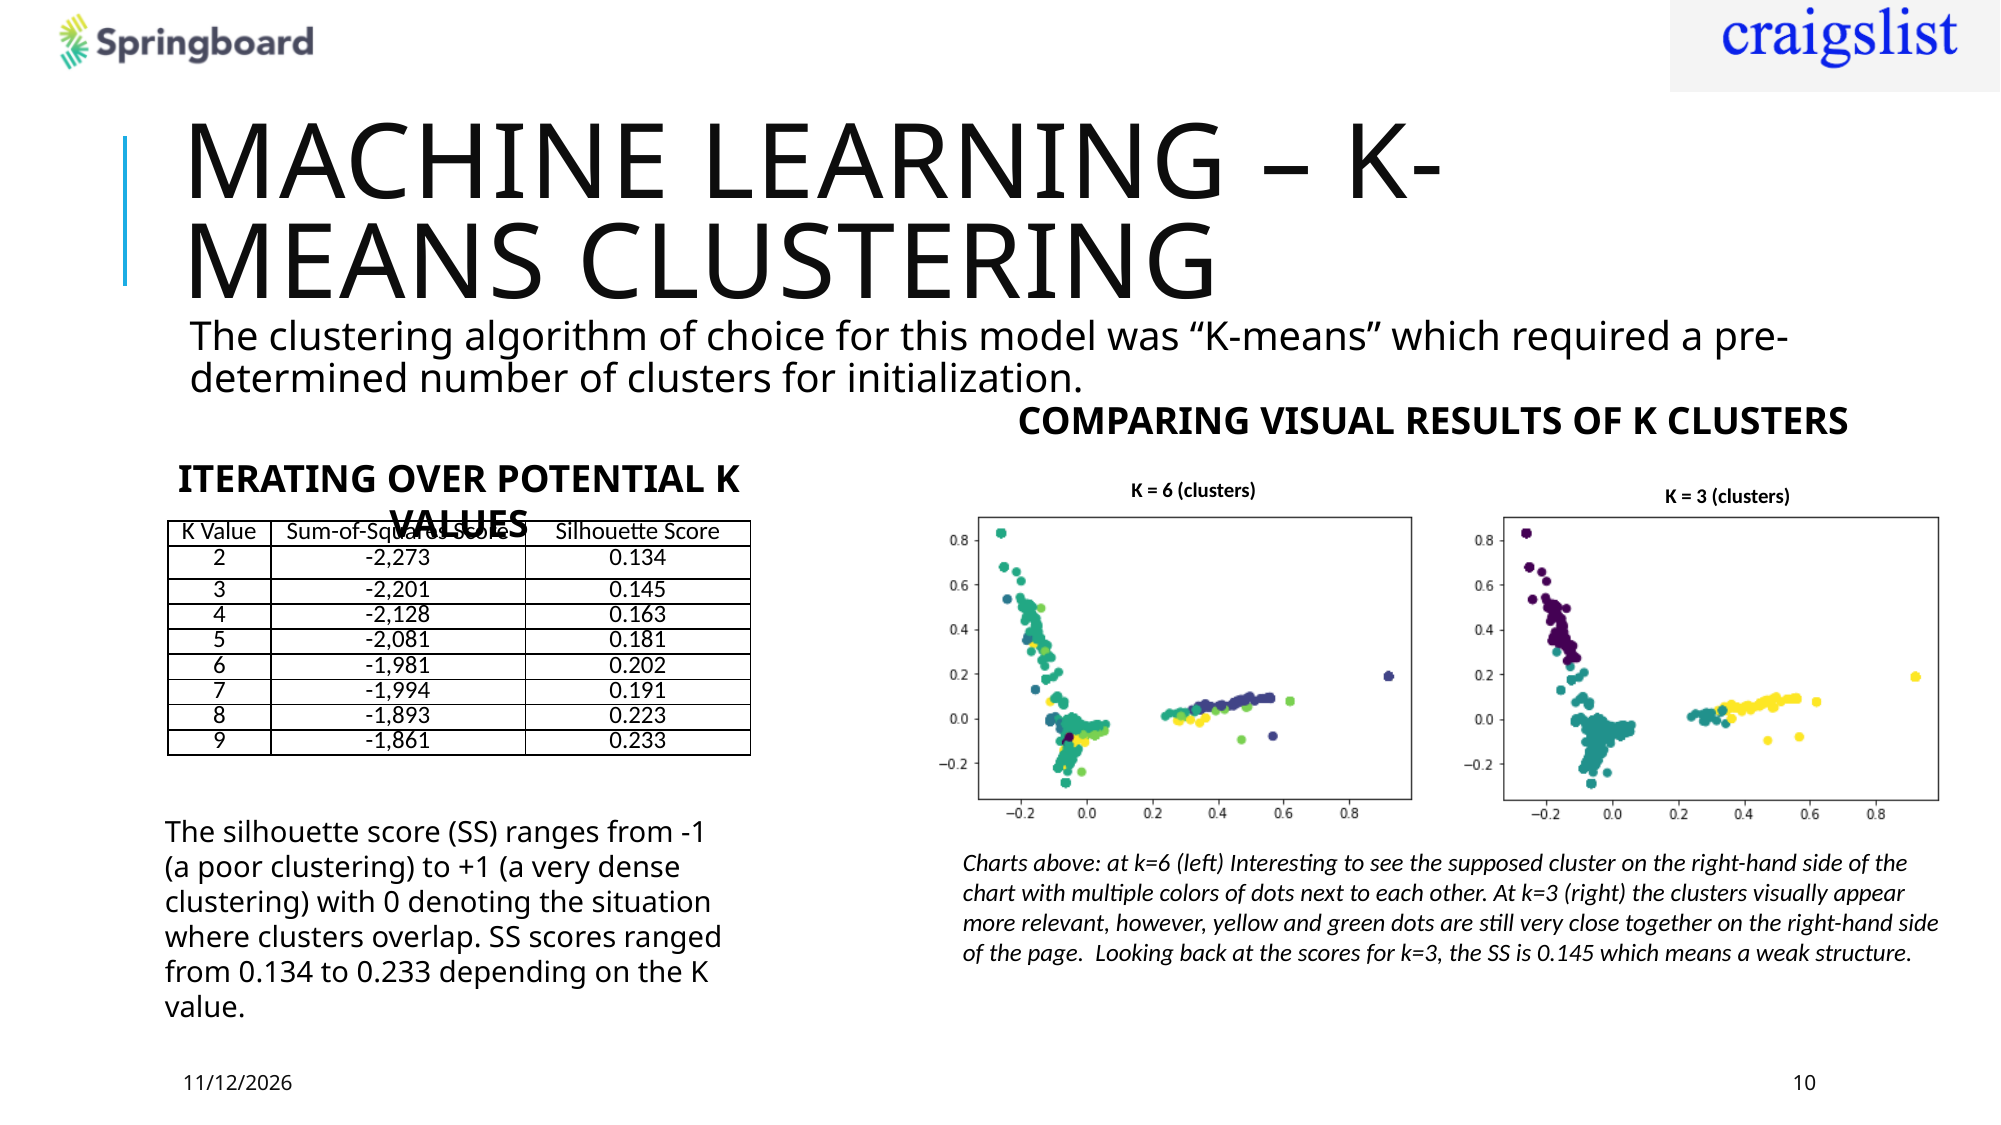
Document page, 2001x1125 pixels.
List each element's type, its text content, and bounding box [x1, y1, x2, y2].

table_cell -1,981 [272, 655, 525, 679]
table_cell 7 [169, 680, 270, 704]
text_box COMPARING VISUAL RESULTS OF K CLUSTERS [929, 389, 1938, 450]
picture [929, 504, 1424, 830]
table_cell 0.202 [526, 655, 750, 679]
table_cell 0.134 [526, 552, 750, 578]
table_cell -1,994 [272, 680, 525, 704]
table_cell -2,081 [272, 630, 525, 653]
text_box The silhouette score (SS) ranges from -1 (a poor clustering) to +1 (a very dense clustering) with 0 denoting the situation where clusters overlap. SS scores ranged from 0.134 to 0.233 depending on the K value. [149, 805, 751, 1031]
table_cell 0.191 [526, 680, 750, 704]
table_cell -2,201 [272, 580, 525, 603]
table_cell 8 [169, 705, 270, 729]
picture [0, 0, 369, 83]
title MACHINE LEARNING – K-MEANS CLUSTERING [168, 96, 1763, 308]
table_cell 0.181 [526, 630, 750, 653]
table_cell -2,273 [272, 552, 525, 578]
slide_number 10 [1777, 1061, 1938, 1107]
text_box Charts above: at k=6 (left) Interesting to see the supposed cluster on the right-hand side of the chart with multiple colors of dots next to each other. At k=3 (right) the clusters visually appear more relevant, however, yellow and green dots are still very close together on the right-hand side of the page. Looking back at the scores for k=3, the SS is 0.145 which means a weak structure. [948, 839, 1960, 974]
table_cell 5 [169, 630, 270, 653]
table_cell 0.145 [526, 580, 750, 603]
table_cell 9 [169, 731, 270, 754]
table_cell -2,128 [272, 605, 525, 628]
table_cell 2 [169, 552, 270, 578]
table_cell -1,893 [272, 705, 525, 729]
table_cell 6 [169, 655, 270, 679]
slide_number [168, 1061, 522, 1107]
table_cell 0.223 [526, 705, 750, 729]
picture [1670, 0, 2000, 92]
table_cell 3 [169, 580, 270, 603]
table_cell 4 [169, 605, 270, 628]
text_box K = 3 (clusters) [1515, 474, 1941, 499]
text_box K = 6 (clusters) [981, 469, 1407, 499]
picture [1453, 504, 1951, 831]
text_box The clustering algorithm of choice for this model was “K-means” which required a pre-determined number of clusters for initialization. [167, 308, 1909, 410]
table_cell 0.163 [526, 605, 750, 628]
table_cell -1,861 [272, 731, 525, 754]
table_cell 0.233 [526, 731, 750, 754]
text_box ITERATING OVER POTENTIAL K VALUES [117, 447, 801, 552]
